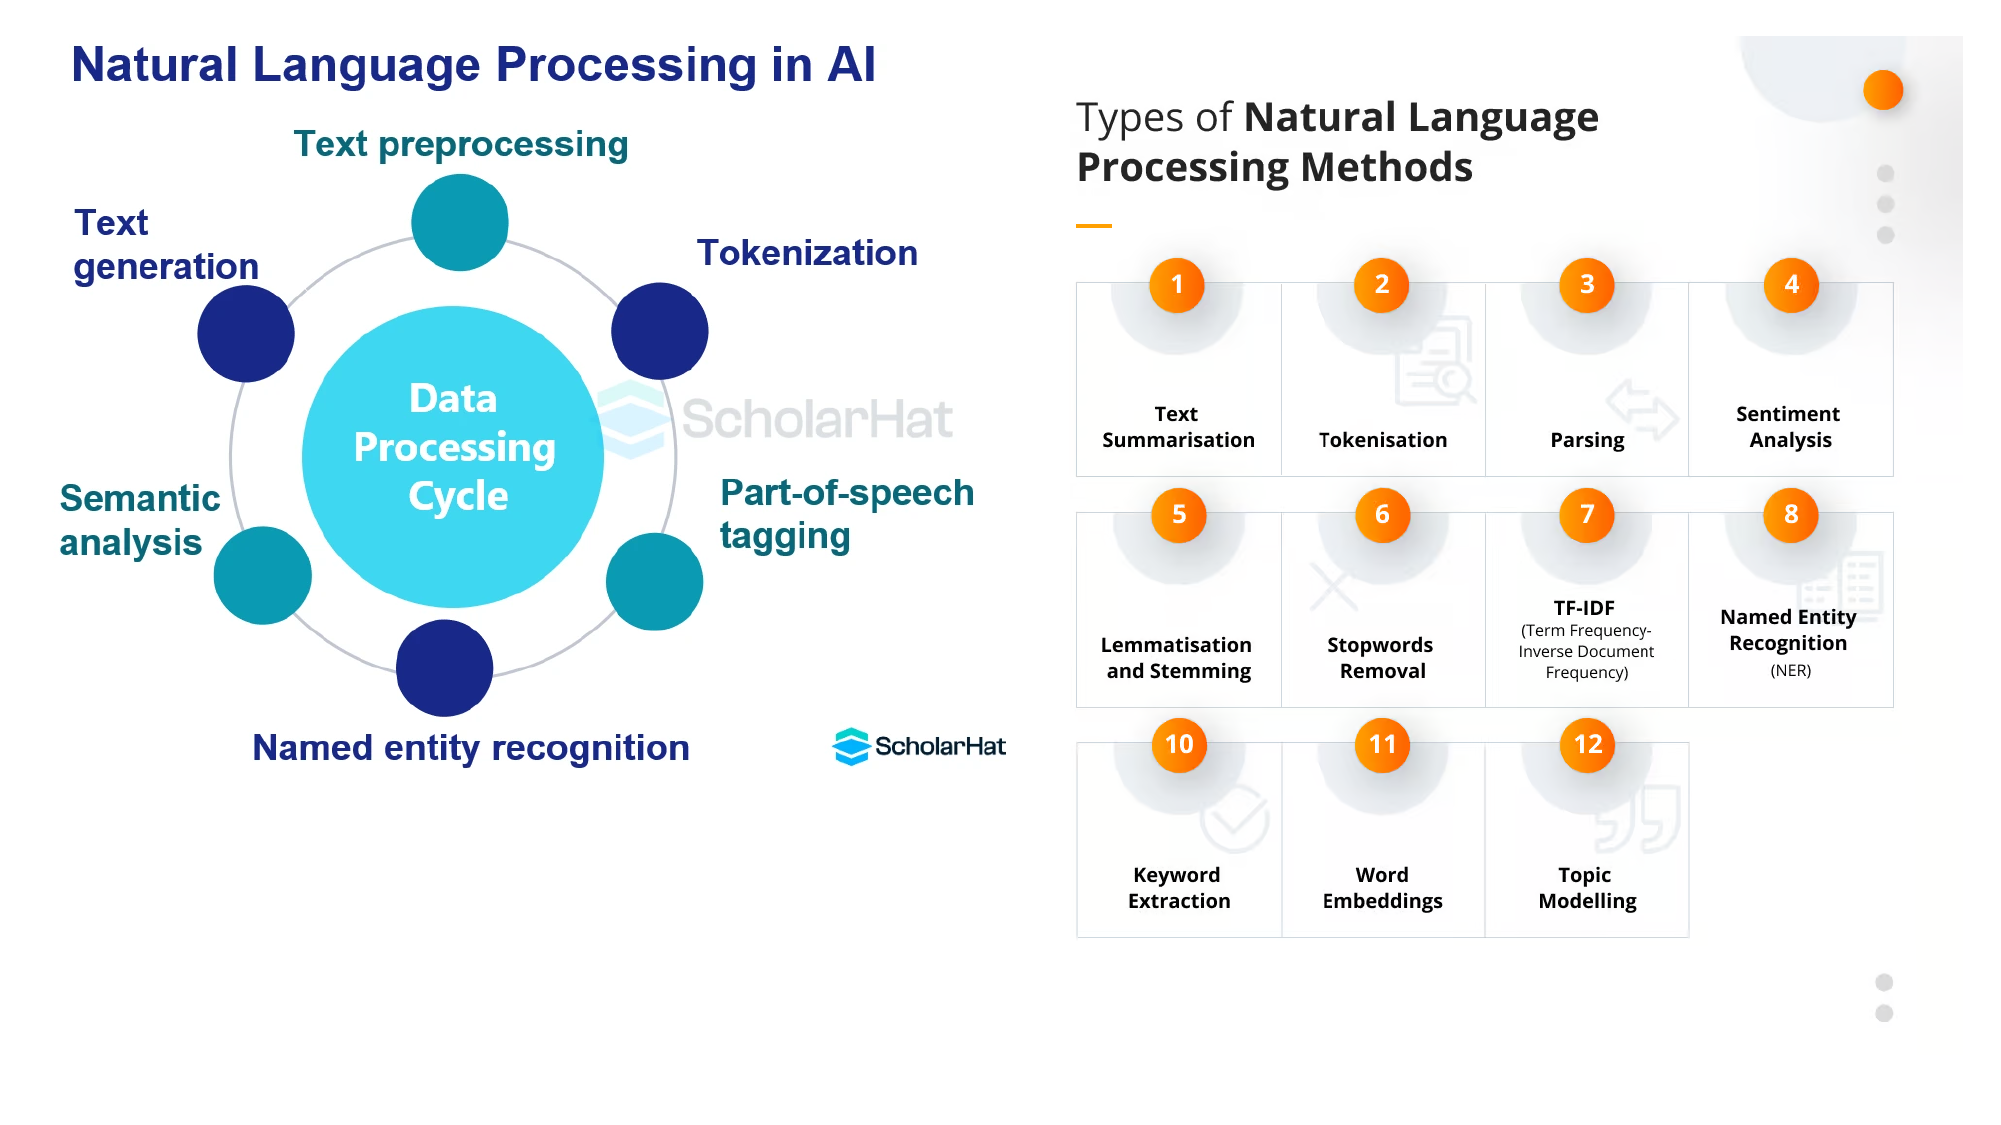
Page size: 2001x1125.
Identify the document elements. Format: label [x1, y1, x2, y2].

picture [30, 36, 1963, 1055]
